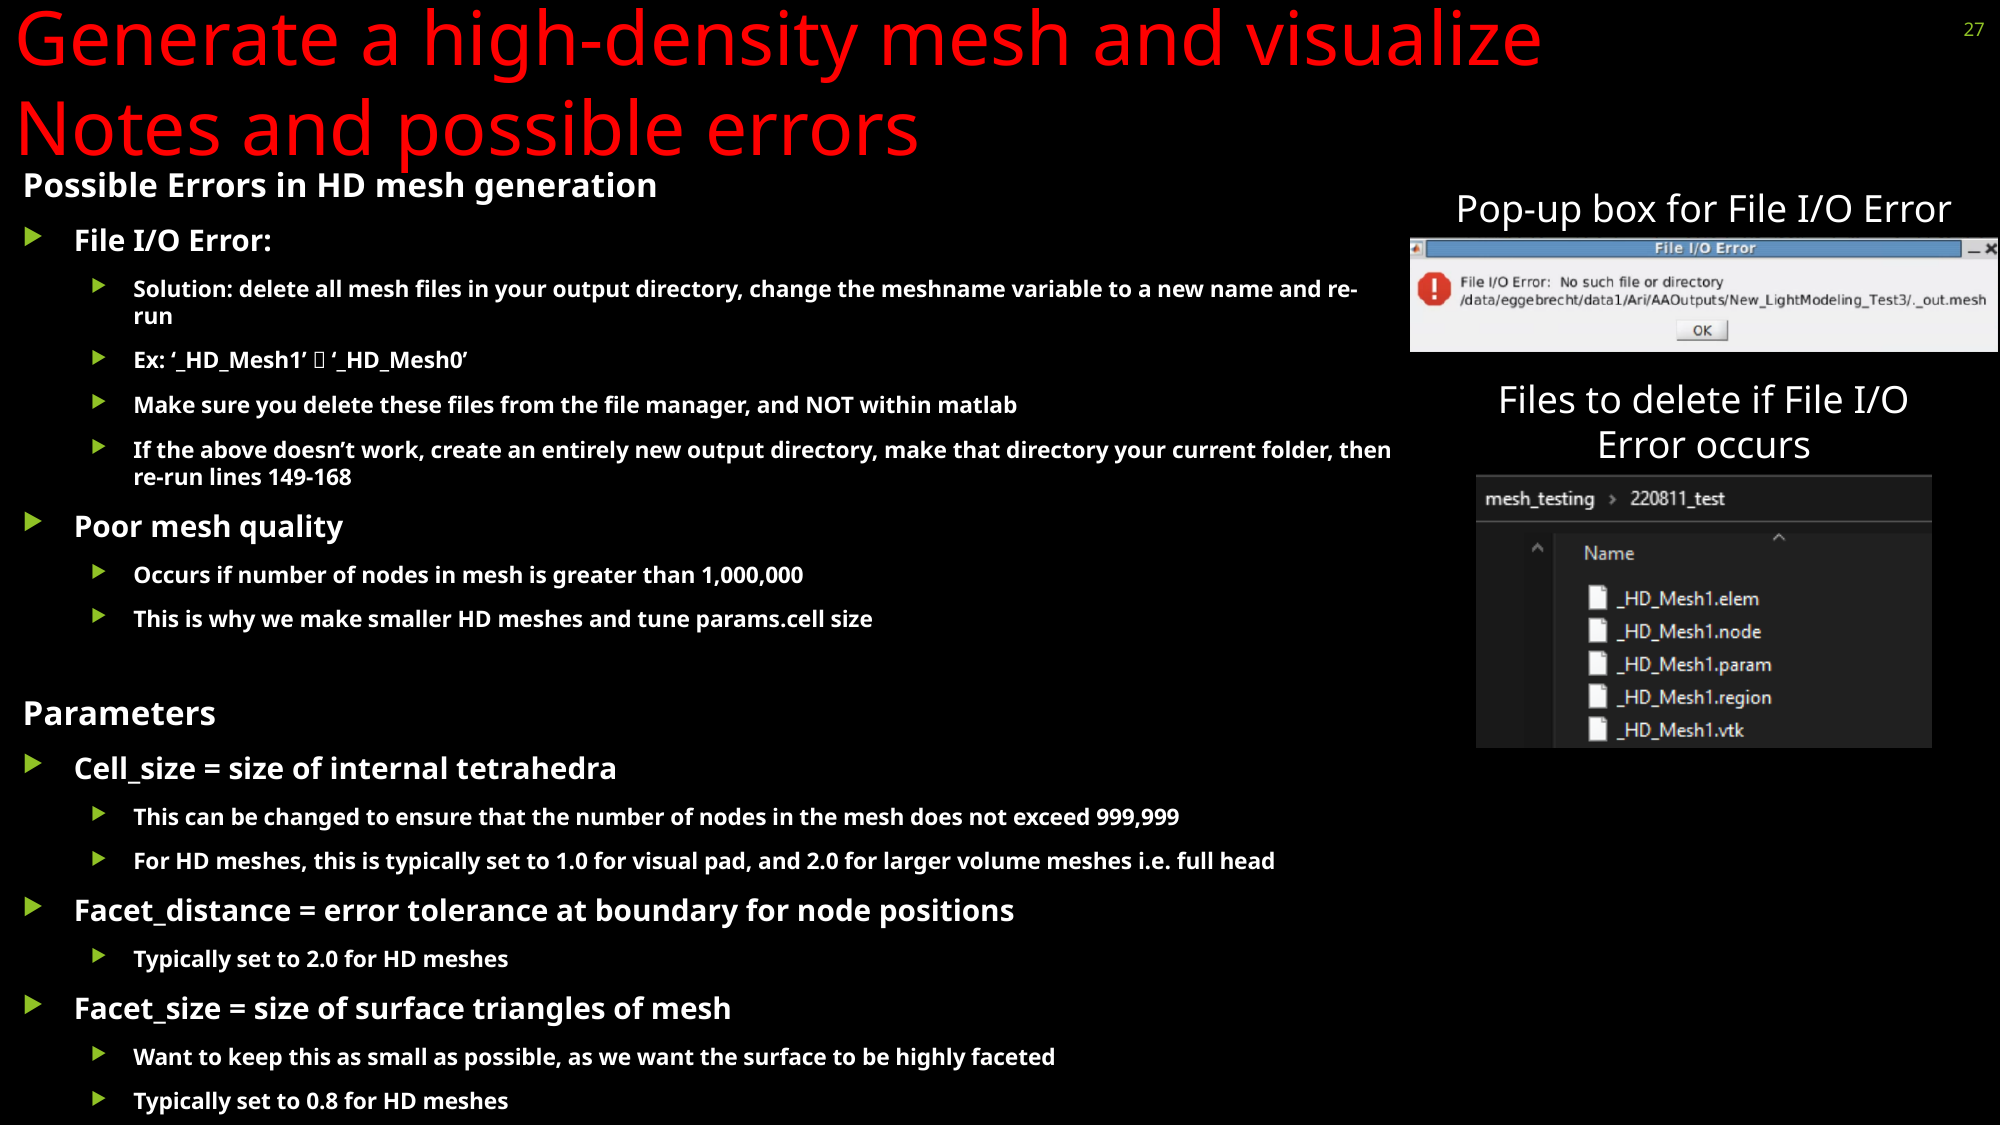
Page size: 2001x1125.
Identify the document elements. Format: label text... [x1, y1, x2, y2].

text_box Possible Errors in HD mesh generation File I/O Error: Solution: delete all mesh files in your output directory, change the meshname variable to a new name and re-run Ex: ‘_HD_Mesh1’  ‘_HD_Mesh0’ Make sure you delete these files from the file manager, and NOT within matlab If the above doesn’t work, create an entirely new output directory, make that directory your current folder, then re-run lines 149-168 Poor mesh quality Occurs if number of nodes in mesh is greater than 1,000,000 This is why we make smaller HD meshes and tune params.cell size Parameters Cell_size = size of internal tetrahedra This can be changed to ensure that the number of nodes in the mesh does not exceed 999,999 For HD meshes, this is typically set to 1.0 for visual pad, and 2.0 for larger volume meshes i.e. full head Facet_distance = error tolerance at boundary for node positions Typically set to 2.0 for HD meshes Facet_size = size of surface triangles of mesh Want to keep this as small as possible, as we want the surface to be highly faceted Typically set to 0.8 for HD meshes [7, 156, 1411, 1125]
text_box Pop-up box for File I/O Error [1440, 177, 1968, 236]
picture [1409, 237, 1999, 352]
text_box Generate a high-density mesh and visualize Notes and possible errors [0, 0, 2000, 172]
slide_number 27 [1887, 0, 2000, 60]
picture [1476, 473, 1932, 749]
text_box Files to delete if File I/O Error occurs [1481, 368, 1927, 473]
